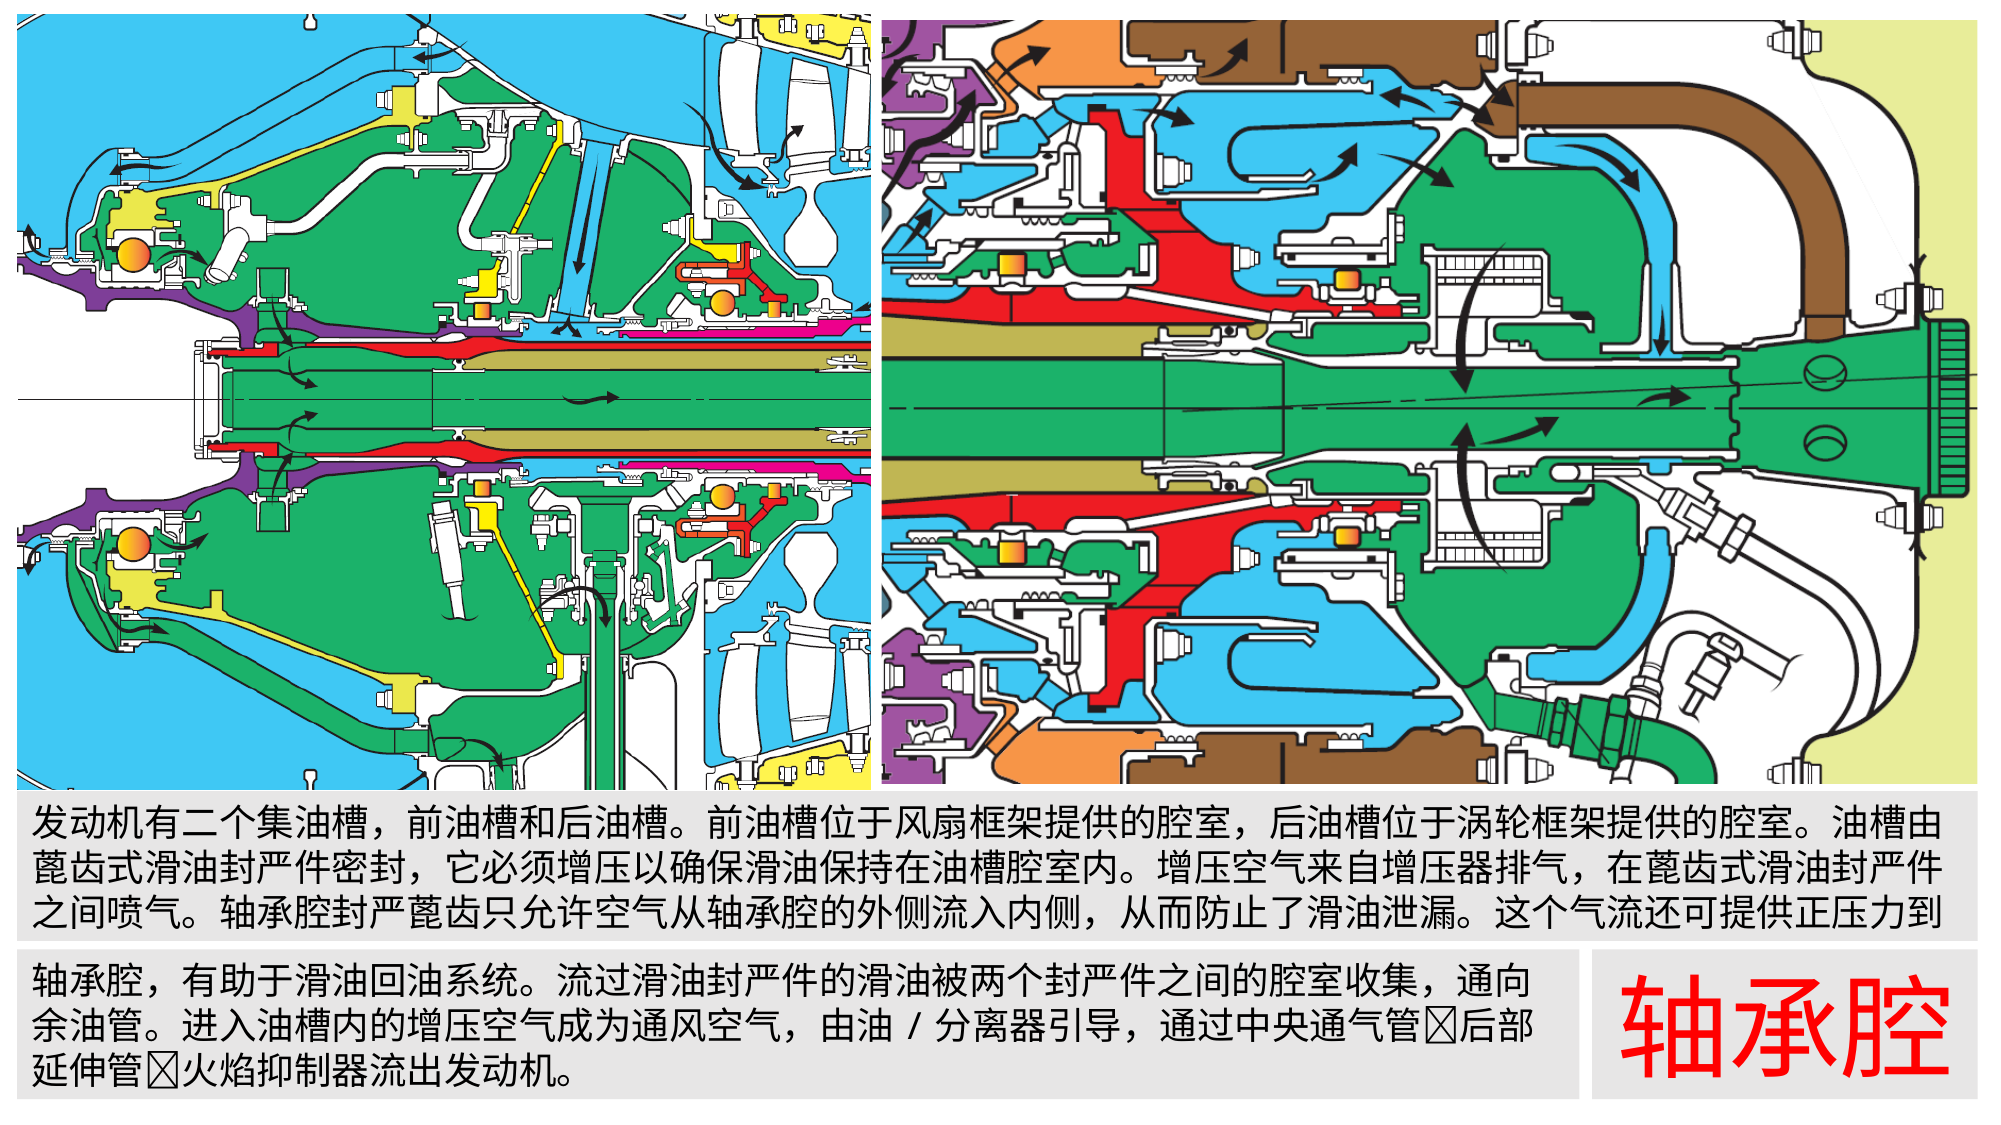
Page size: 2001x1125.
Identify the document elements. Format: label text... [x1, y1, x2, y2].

text_box 发动机有二个集油槽，前油槽和后油槽。前油槽位于风扇框架提供的腔室，后油槽位于涡轮框架提供的腔室。油槽由蓖齿式滑油封严件密封，它必须增压以确保滑油保持在油槽腔室内。增压空气来自增压器排气，在蓖齿式滑油封严件之间喷气。轴承腔封严蓖齿只允许空气从轴承腔的外侧流入内侧，从而防止了滑油泄漏。这个气流还可提供正压力到 [17, 791, 1978, 941]
picture [16, 14, 871, 790]
text_box 轴承腔，有助于滑油回油系统。流过滑油封严件的滑油被两个封严件之间的腔室收集，通向余油管。进入油槽内的增压空气成为通风空气，由油/分离器引导，通过中央通气管后部延伸管火焰抑制器流出发动机。 [17, 949, 1580, 1100]
text_box 轴承腔 [1592, 949, 1978, 1100]
picture [881, 20, 1978, 784]
